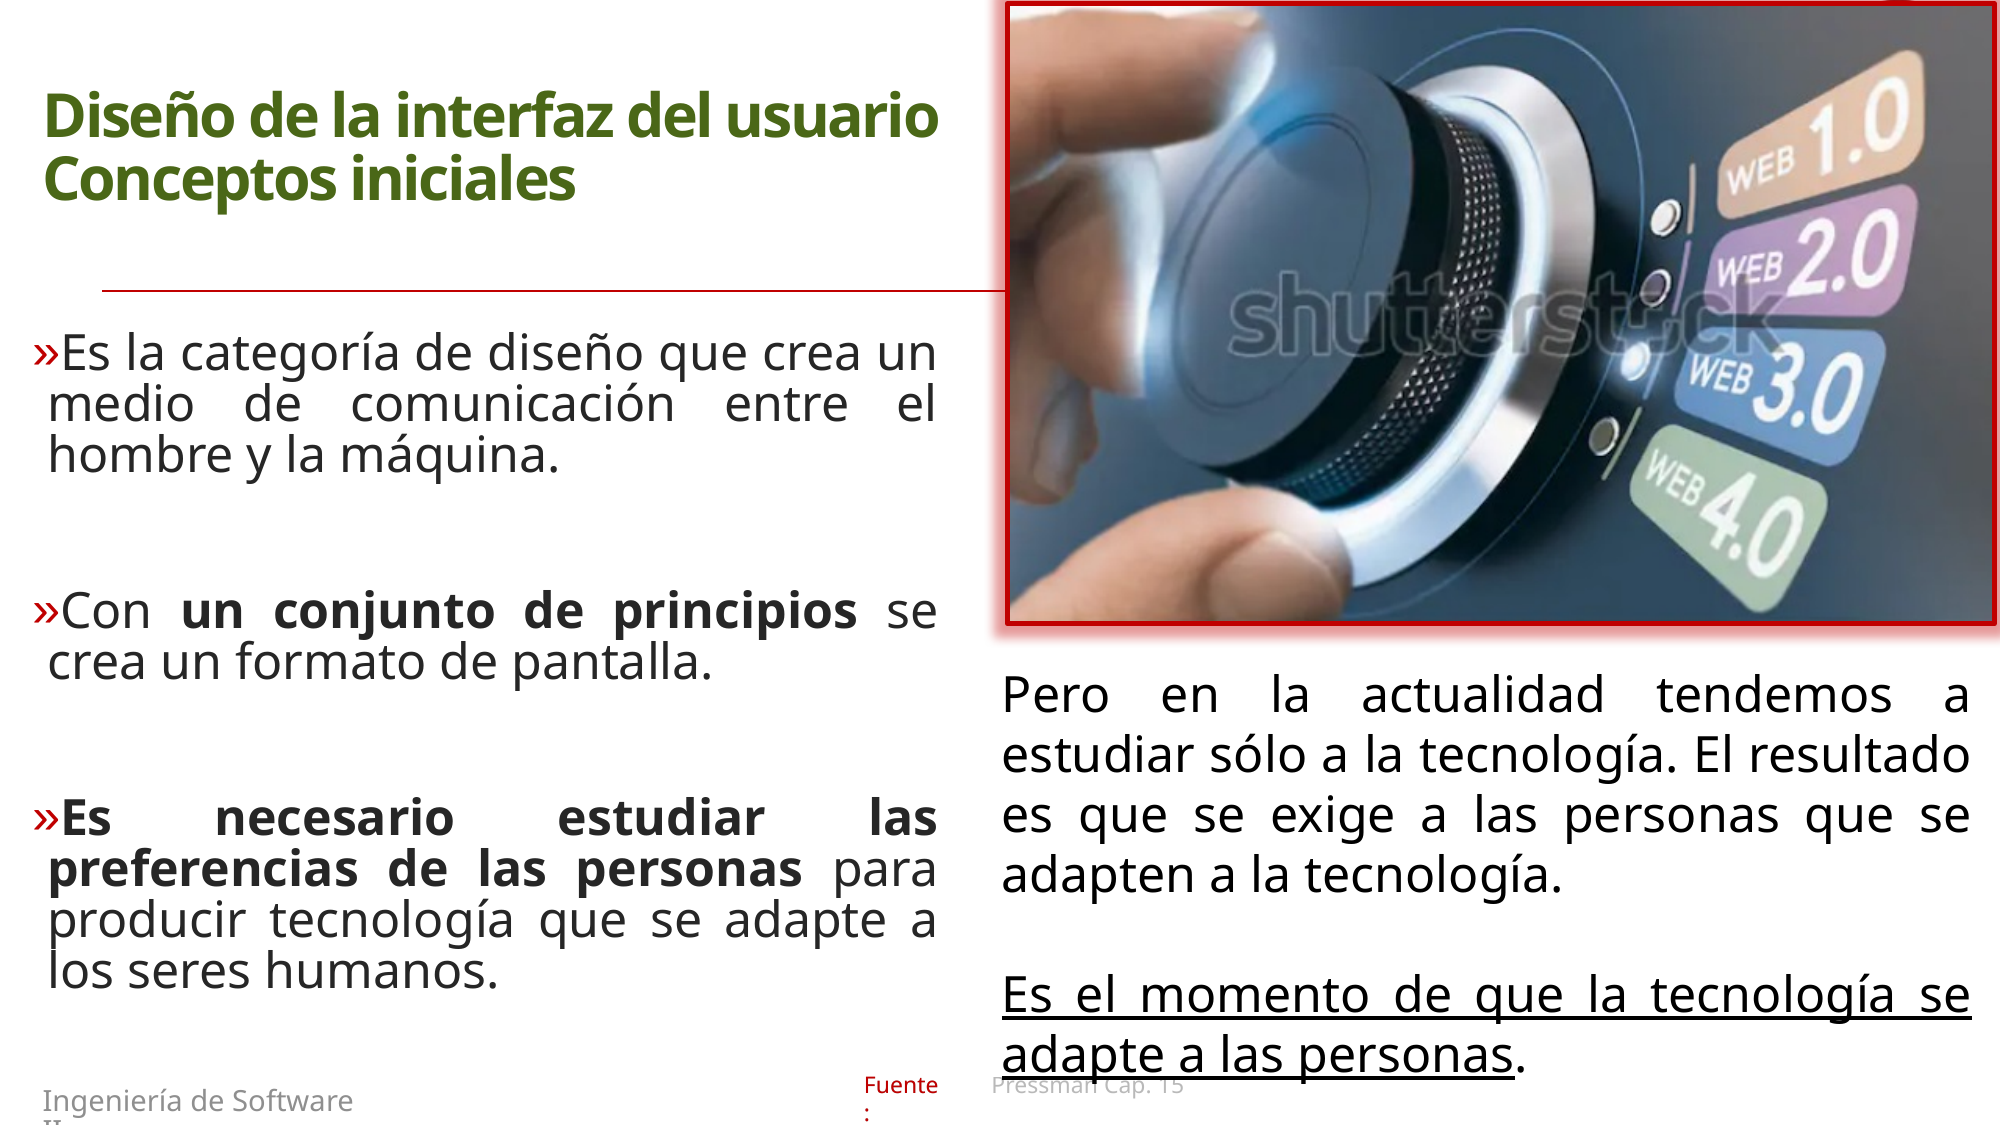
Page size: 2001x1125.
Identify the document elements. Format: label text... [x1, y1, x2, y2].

list Pressman Cap. 15 [976, 1067, 1332, 1118]
title Diseño de la interfaz del usuario Conceptos iniciales [27, 57, 965, 244]
footer Ingeniería de Software II [27, 1075, 382, 1111]
picture [1009, 5, 1993, 622]
text_box Pero en la actualidad tendemos a estudiar sólo a la tecnología. El resultado es que se exige a las personas que se adapten a la tecnología. Es el momento de que la tecnología se adapte a las personas. [987, 655, 1987, 1090]
list Es la categoría de diseño que crea un medio de comunicación entre el hombre y la máquina. Con un conjunto de principios se crea un formato de pantalla. Es necesario estudiar las preferencias de las personas para producir tecnología que se adapte a los seres humanos. [17, 322, 954, 1076]
